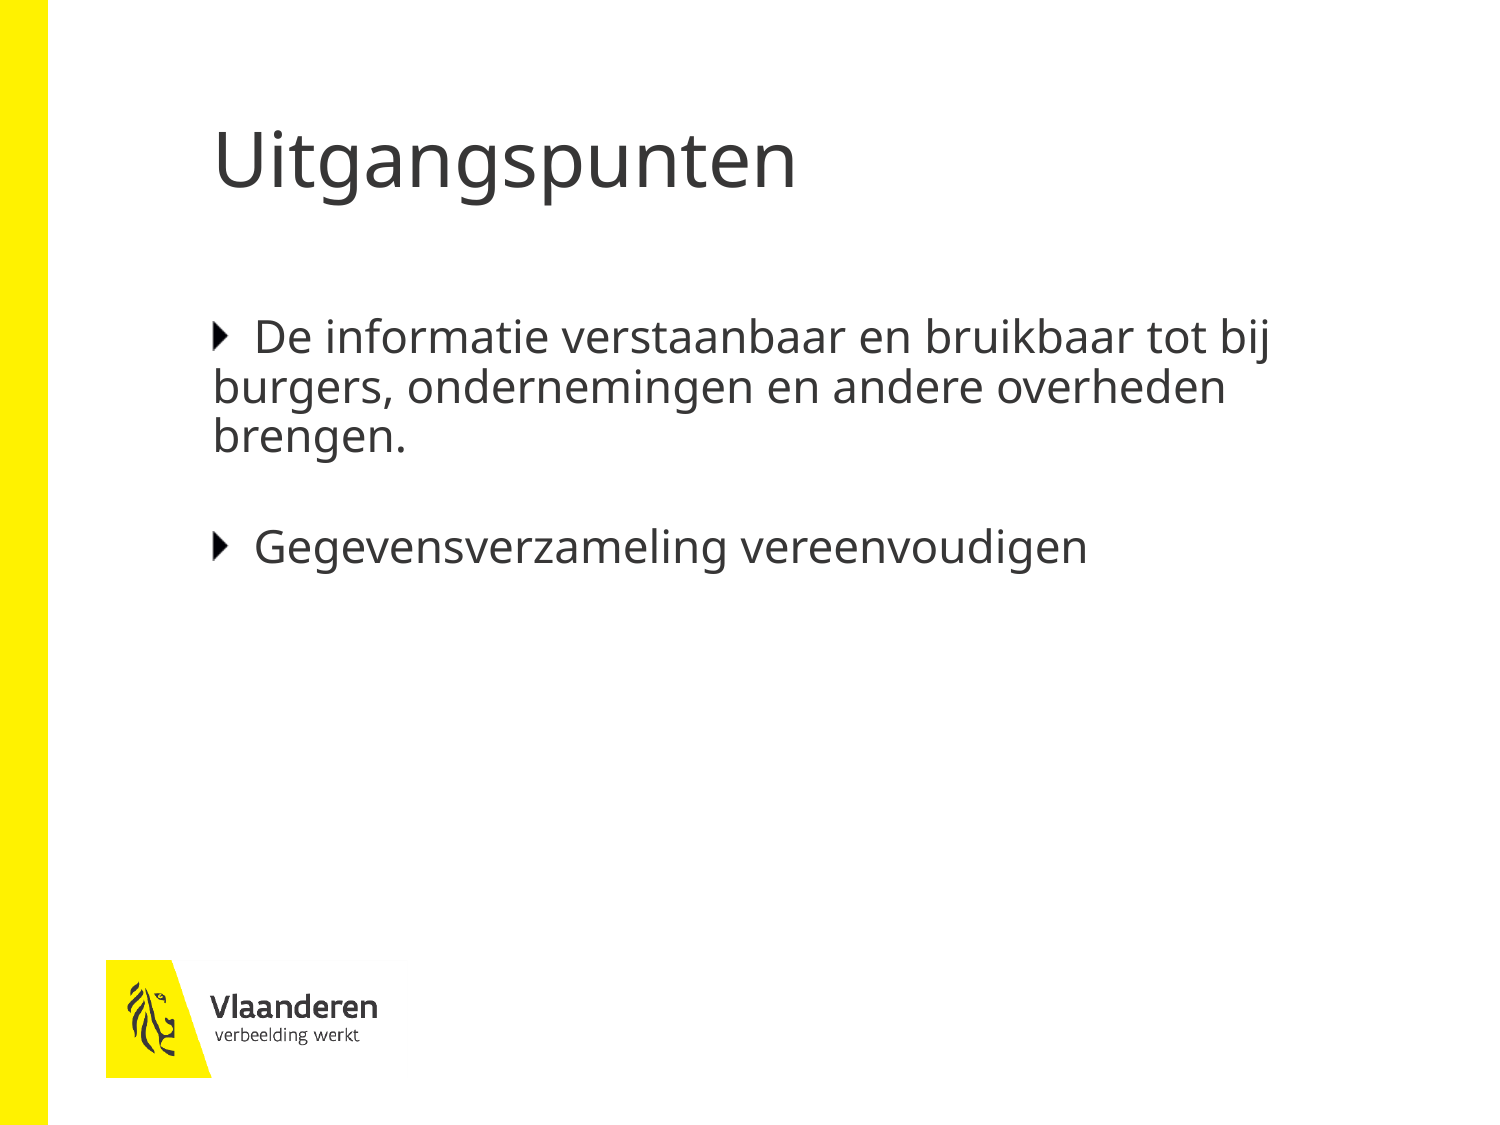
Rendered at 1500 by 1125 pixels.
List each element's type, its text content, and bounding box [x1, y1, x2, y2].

picture [212, 531, 254, 561]
title Uitgangspunten [212, 124, 1430, 308]
list De informatie verstaanbaar en bruikbaar tot bij burgers, ondernemingen en andere overheden brengen. Gegevensverzameling vereenvoudigen [212, 314, 1430, 917]
picture [106, 960, 408, 1078]
picture [212, 321, 254, 351]
